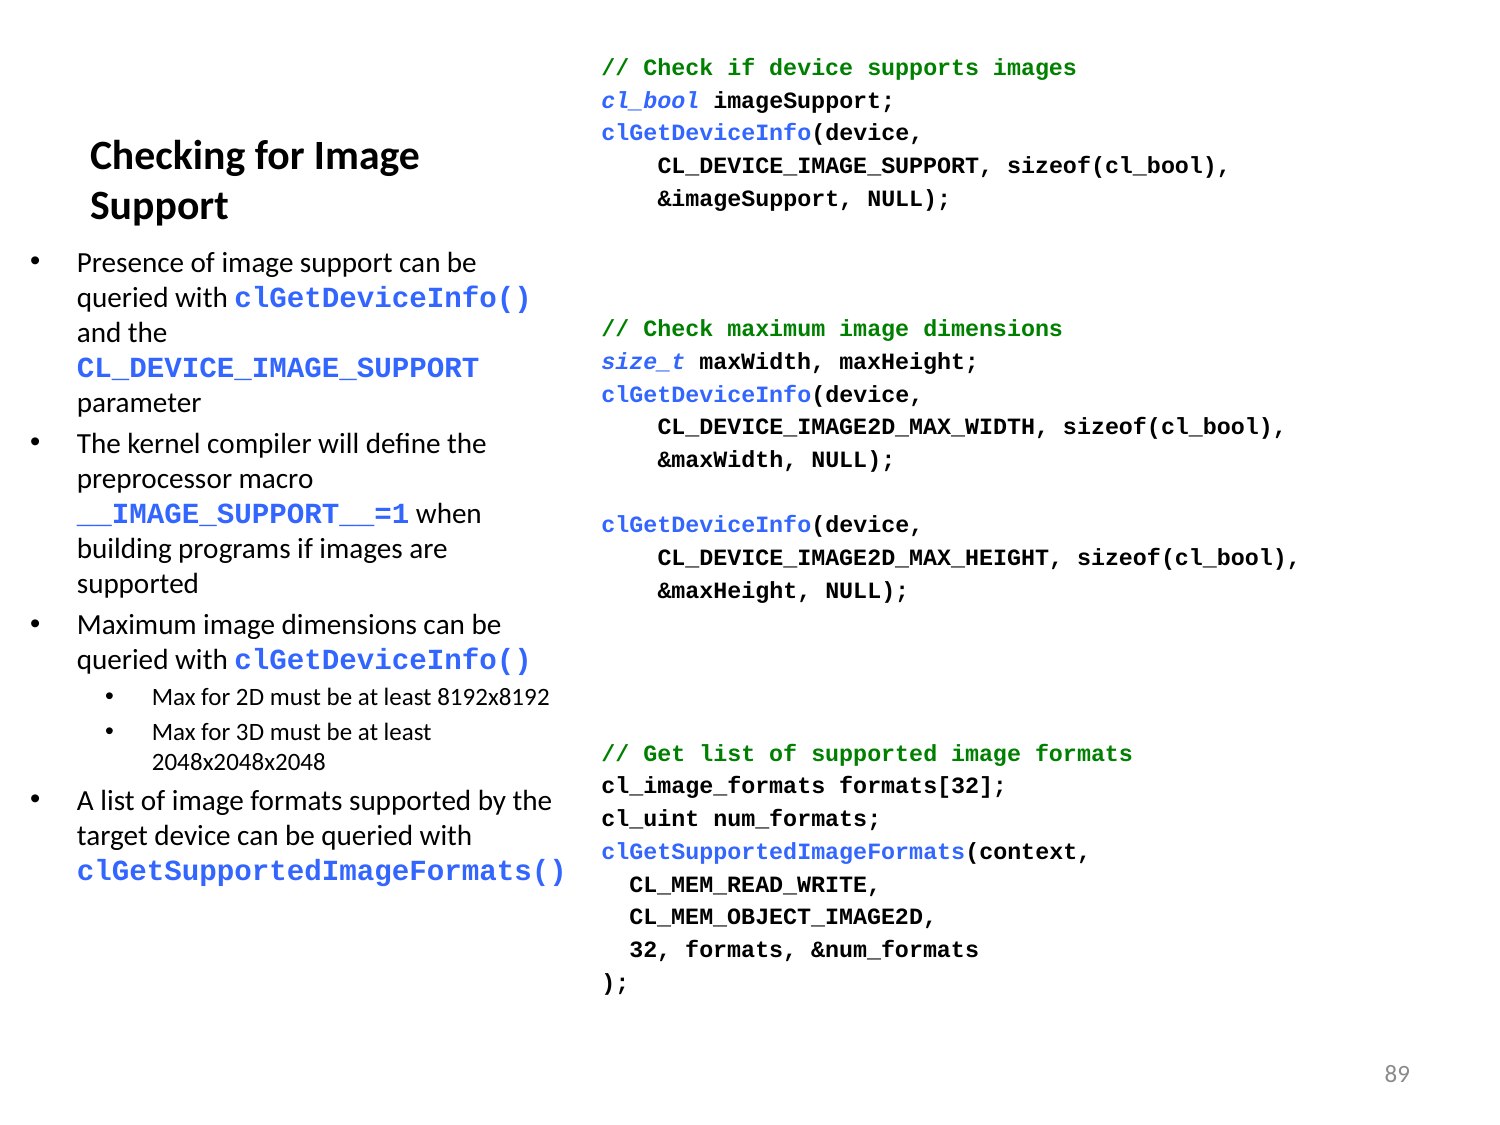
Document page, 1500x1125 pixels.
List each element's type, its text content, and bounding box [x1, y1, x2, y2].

list // Check if device supports images cl_bool imageSupport; clGetDeviceInfo(device, CL_DEVICE_IMAGE_SUPPORT, sizeof(cl_bool), &imageSupport, NULL); // Check maximum image dimensions size_t maxWidth, maxHeight; clGetDeviceInfo(device, CL_DEVICE_IMAGE2D_MAX_WIDTH, sizeof(cl_bool), &maxWidth, NULL); clGetDeviceInfo(device, CL_DEVICE_IMAGE2D_MAX_HEIGHT, sizeof(cl_bool), &maxHeight, NULL); // Get list of supported image formats cl_image_formats formats[32]; cl_uint num_formats; clGetSupportedImageFormats(context, CL_MEM_READ_WRITE, CL_MEM_OBJECT_IMAGE2D, 32, formats, &num_formats ); [586, 44, 1425, 1005]
slide_number 89 [1074, 1042, 1425, 1103]
title Checking for Image Support [75, 44, 569, 235]
list Presence of image support can be queried with clGetDeviceInfo() and the CL_DEVICE_IMAGE_SUPPORT parameter The kernel compiler will define the preprocessor macro __IMAGE_SUPPORT__=1 when building programs if images are supported Maximum image dimensions can be queried with clGetDeviceInfo() Max for 2D must be at least 8192x8192 Max for 3D must be at least 2048x2048x2048 A list of image formats supported by the target device can be queried with clGetSupportedImageFormats() [15, 235, 587, 1005]
